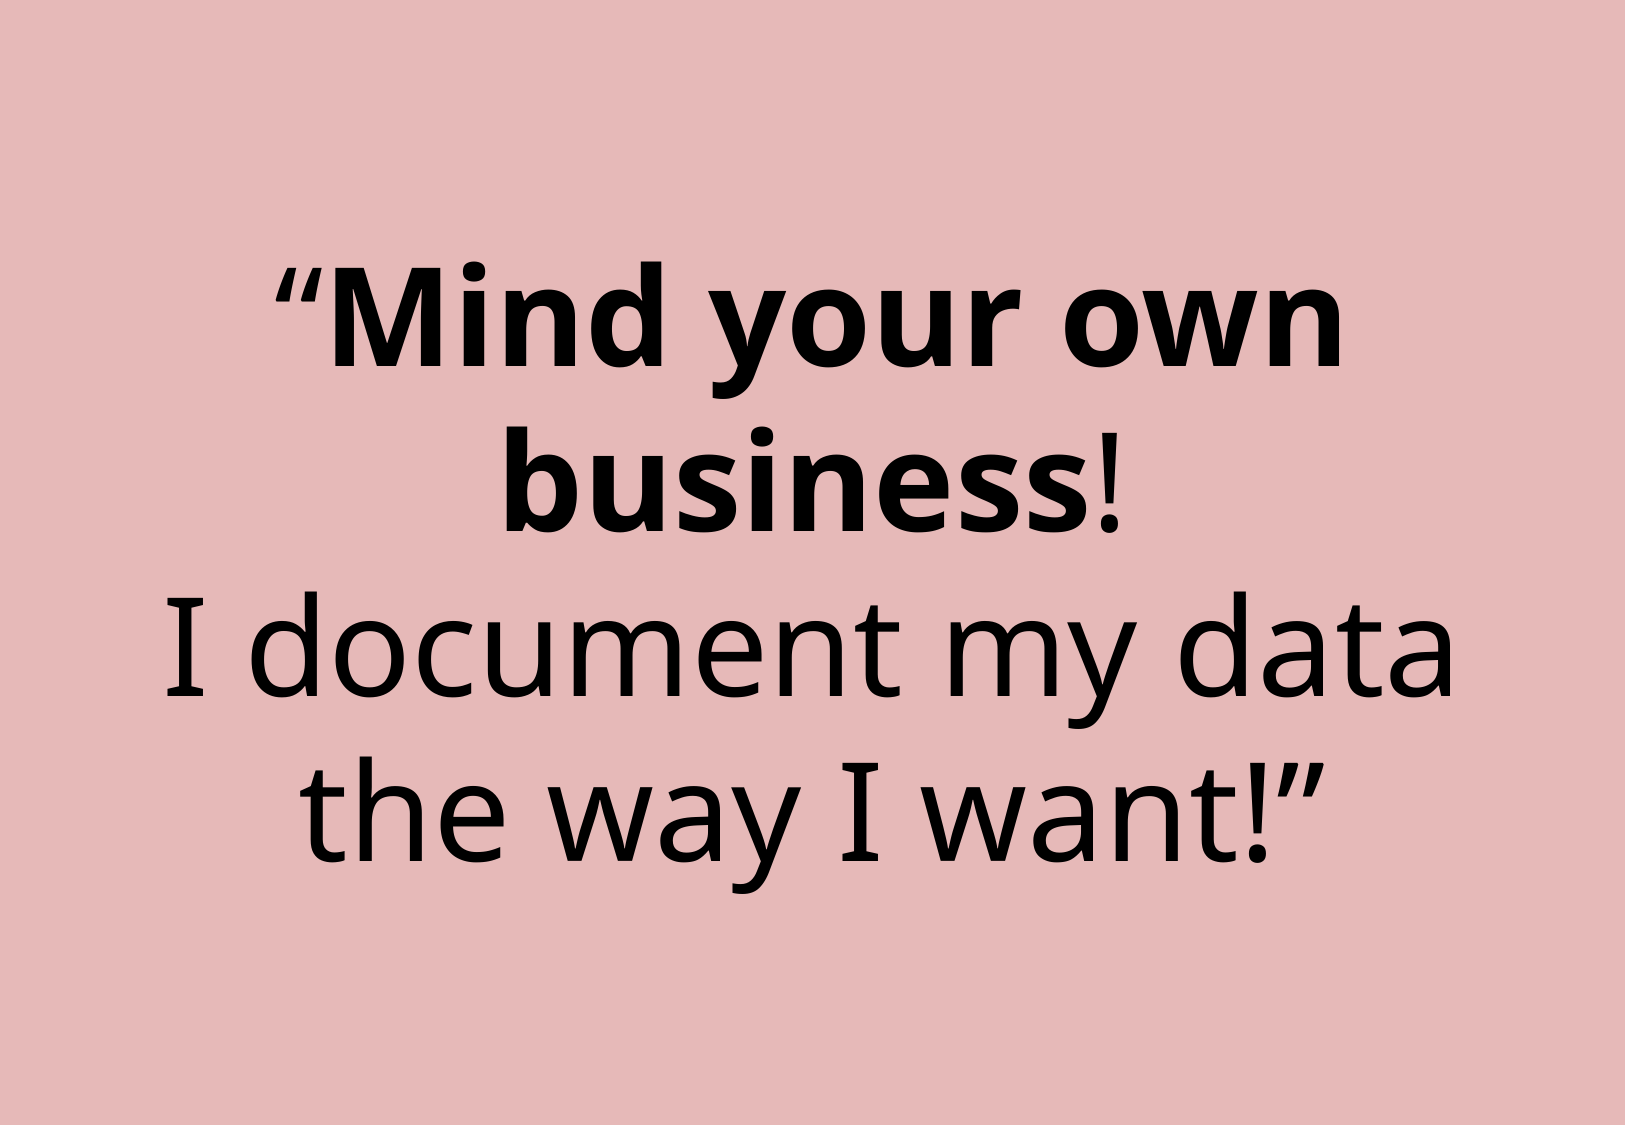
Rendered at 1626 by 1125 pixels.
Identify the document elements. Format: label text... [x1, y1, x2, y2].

text_box “Mind your own business! I document my data the way I want!” [115, 221, 1510, 897]
